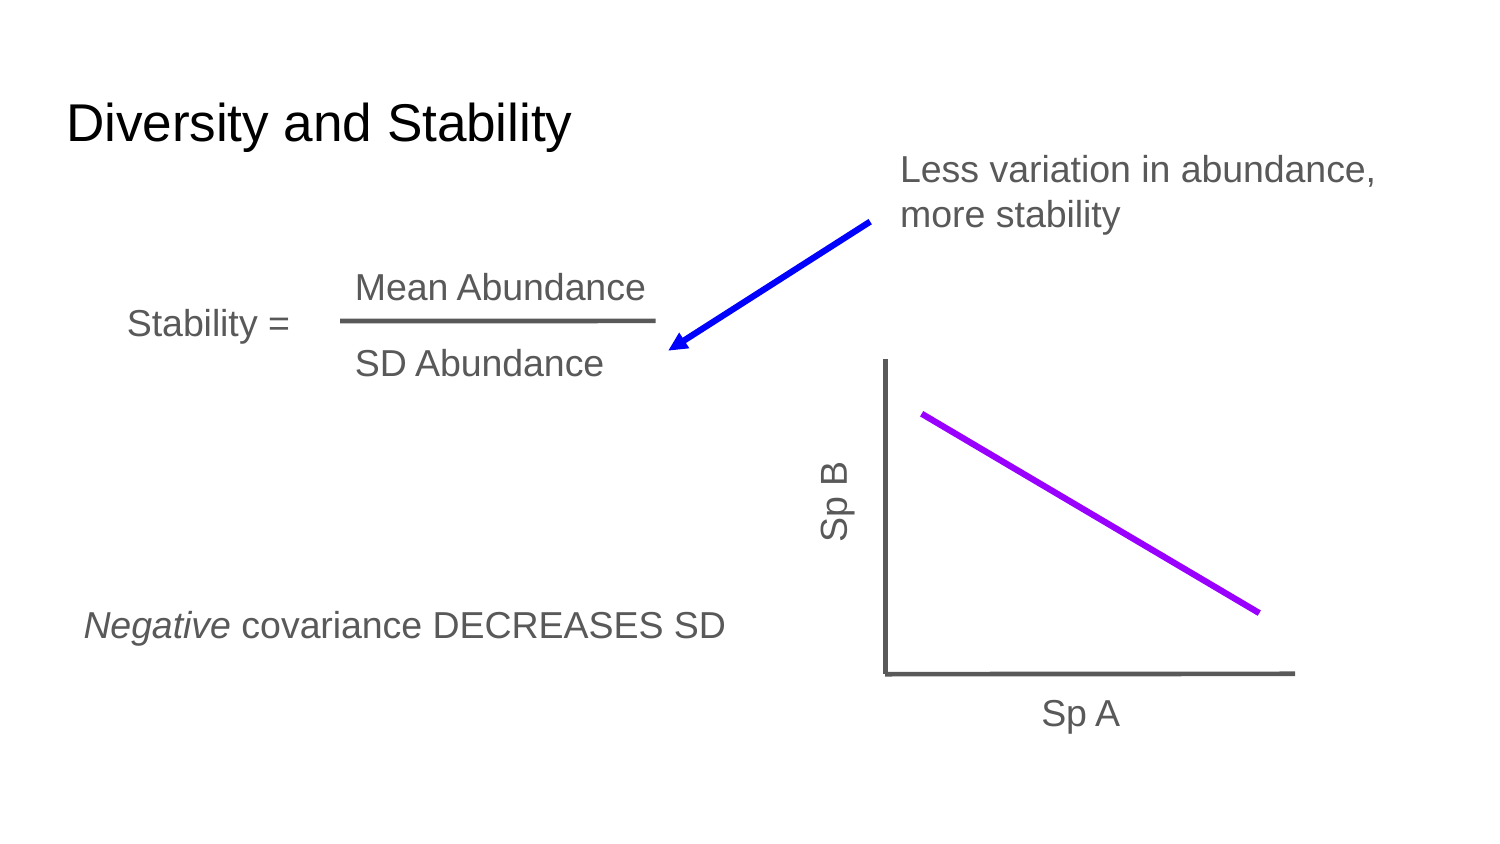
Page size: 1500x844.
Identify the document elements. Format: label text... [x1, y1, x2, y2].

text_box Stability = [111, 283, 341, 359]
title Diversity and Stability [51, 72, 1449, 167]
text_box Sp B [794, 429, 870, 558]
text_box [884, 358, 1296, 675]
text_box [921, 413, 1260, 614]
text_box SD Abundance [340, 324, 669, 400]
text_box Mean Abundance [340, 248, 663, 324]
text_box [668, 221, 871, 351]
text_box Less variation in abundance, more stability [885, 130, 1396, 284]
text_box Negative covariance DECREASES SD [68, 586, 770, 662]
text_box Sp A [1026, 683, 1155, 750]
